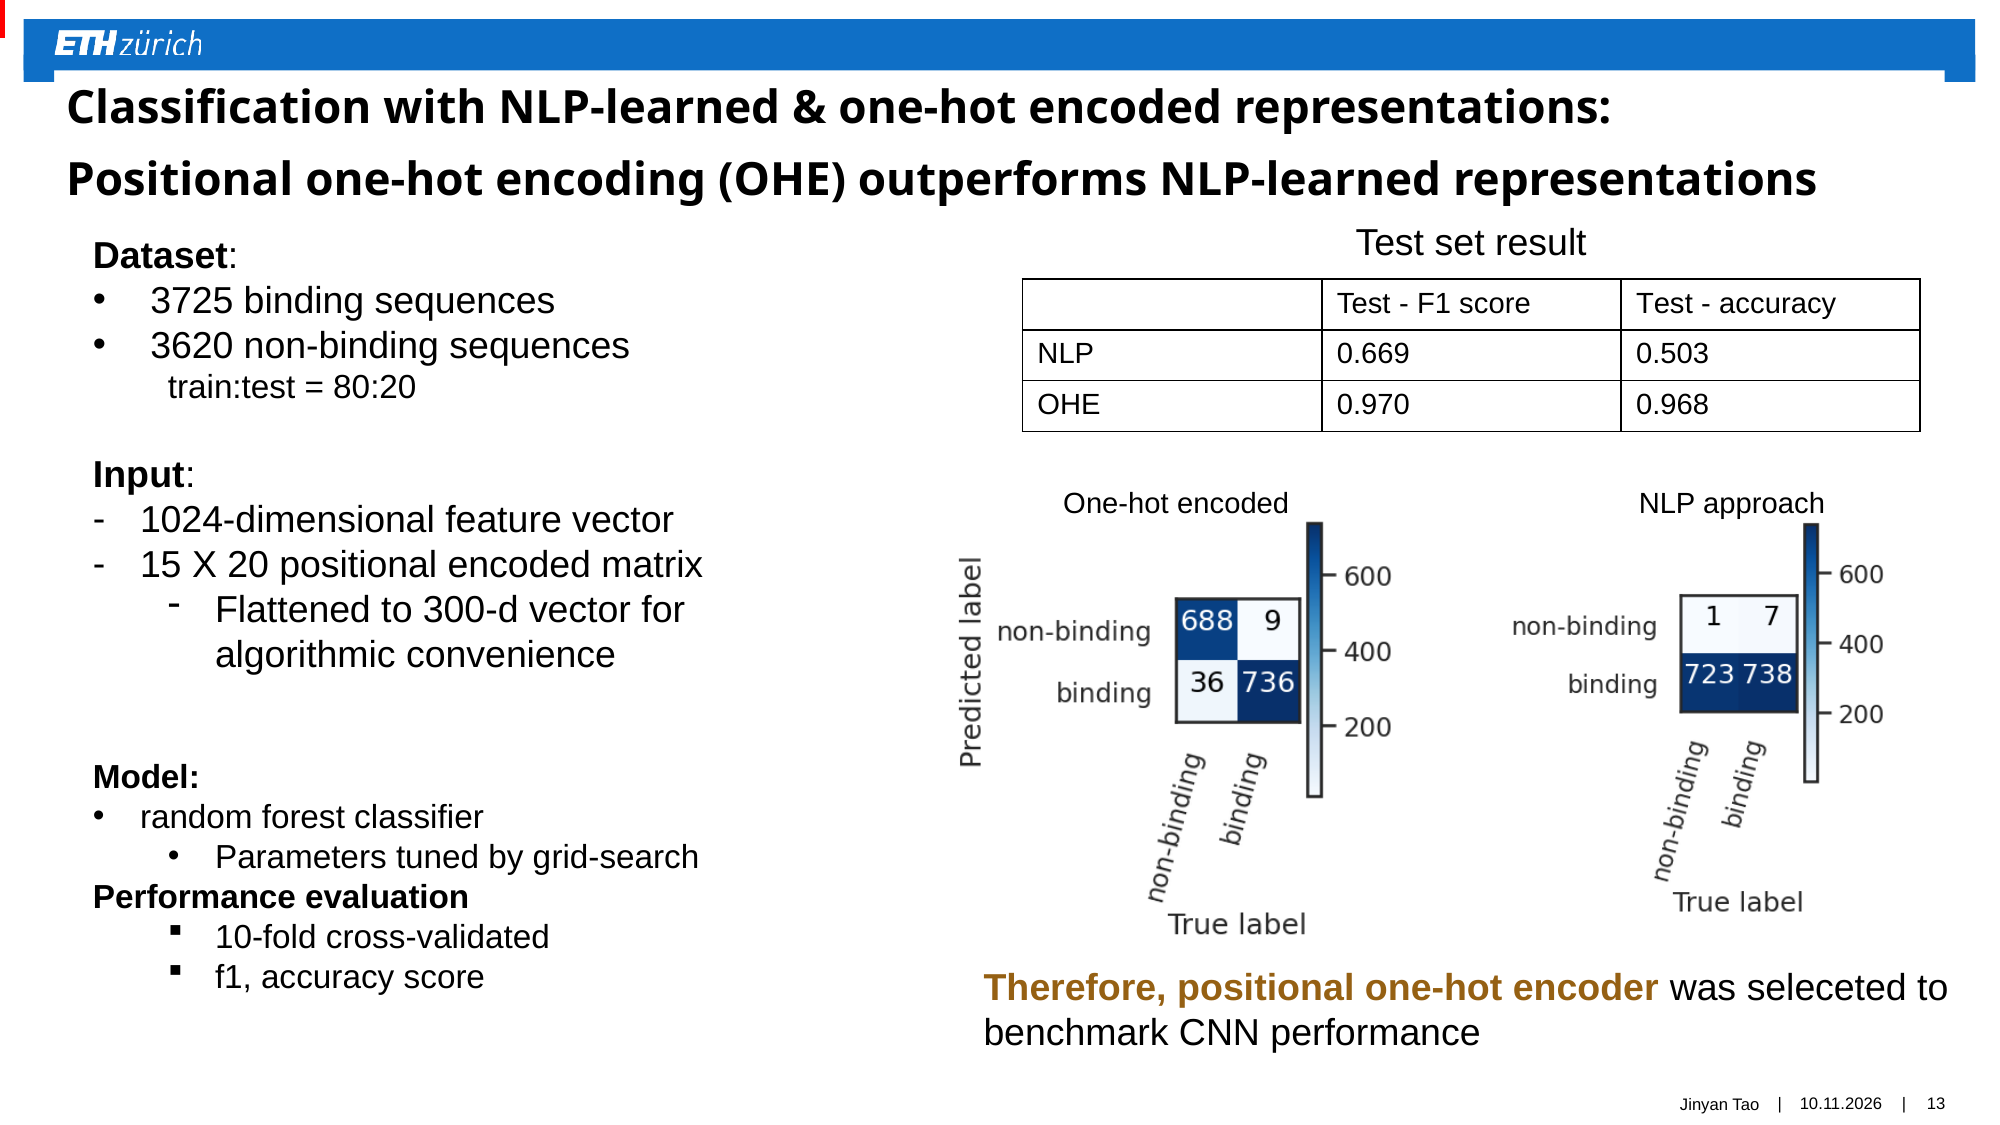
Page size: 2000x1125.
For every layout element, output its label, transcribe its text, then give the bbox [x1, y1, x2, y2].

table_header [1023, 280, 1321, 329]
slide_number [1790, 1064, 1892, 1125]
table_cell 0.970 [1323, 381, 1620, 431]
text_box Classification with NLP-learned & one-hot encoded representations: Positional one-hot encoding (OHE) outperforms NLP-learned representations [51, 53, 1907, 212]
text_box One-hot encoded [1048, 476, 1305, 505]
table_header Test - F1 score [1323, 280, 1620, 329]
text_box Dataset: 3725 binding sequences 3620 non-binding sequences train:test = 80:20 Input: 1024-dimensional feature vector 15 X 20 positional encoded matrix Flattened to 300-d vector for algorithmic convenience Model: random forest classifier Parameters tuned by grid-search Performance evaluation 10-fold cross-validated f1, accuracy score [78, 223, 787, 1003]
text_box Therefore, positional one-hot encoder was seleceted to benchmark CNN performance [968, 955, 1975, 1060]
table_cell OHE [1023, 381, 1321, 431]
text_box NLP approach [1623, 476, 1841, 507]
picture [1508, 509, 1902, 932]
table_cell 0.669 [1323, 331, 1620, 380]
slide_number 12 [1906, 1064, 1966, 1125]
picture [942, 507, 1410, 956]
text_box Test set result [1340, 210, 1602, 271]
table_header Test - accuracy [1622, 280, 1919, 329]
table_cell 0.503 [1622, 331, 1919, 380]
table_cell 0.968 [1622, 381, 1919, 431]
picture [0, 0, 5, 38]
table_cell NLP [1023, 331, 1321, 380]
footer Jinyan Tao [999, 1065, 1760, 1125]
